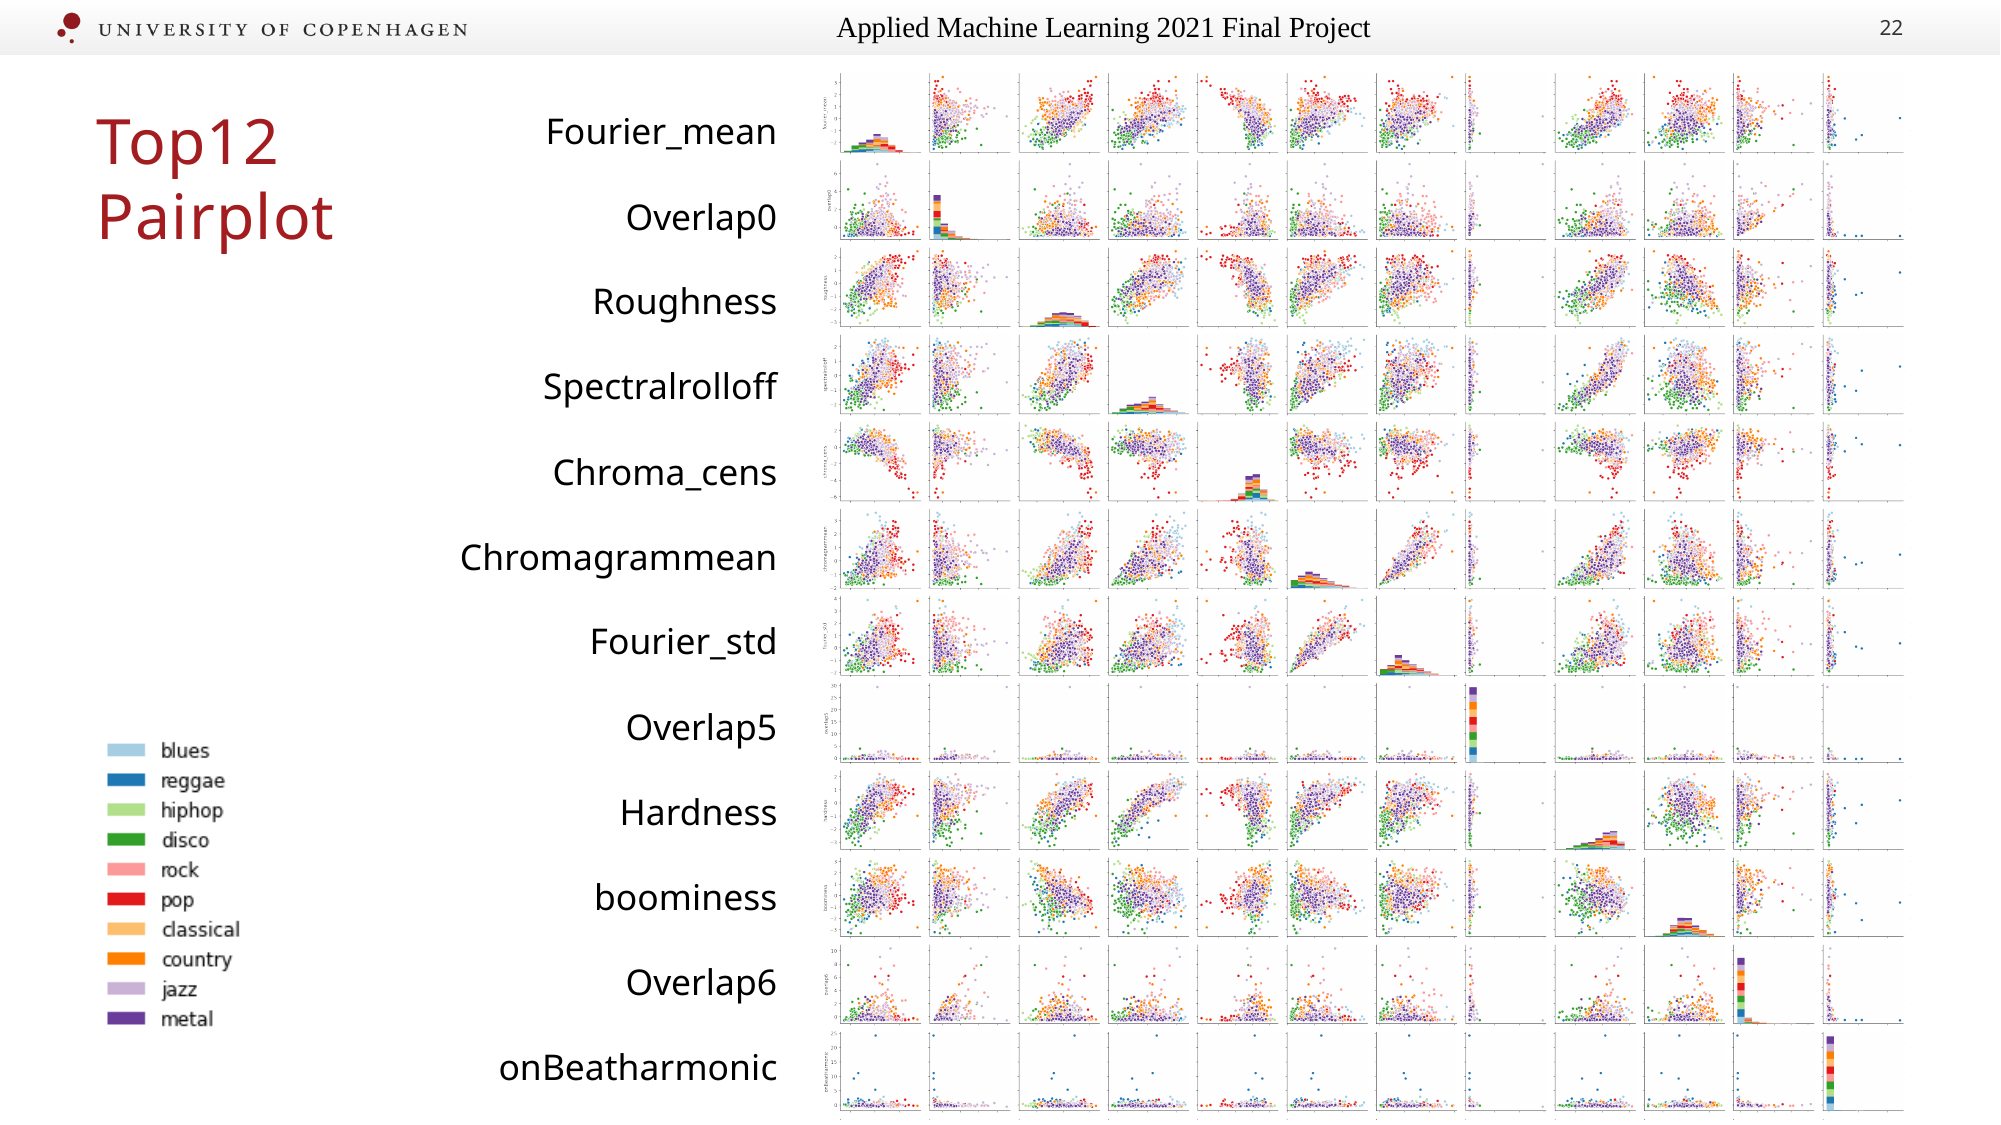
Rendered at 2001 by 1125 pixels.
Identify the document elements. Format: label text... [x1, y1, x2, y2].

text_box Fourier_mean Overlap0 Roughness Spectralrolloff Chroma_cens Chromagrammean Fourier_std Overlap5 Hardness boominess Overlap6 onBeatharmonic [434, 102, 793, 1095]
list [817, 68, 1911, 1120]
slide_number 22 [1840, 14, 1904, 43]
picture [92, 15, 475, 42]
footer Applied Machine Learning 2021 Final Project [530, 14, 1677, 43]
title Top12 Pairplot [96, 101, 817, 244]
picture [88, 722, 258, 1042]
